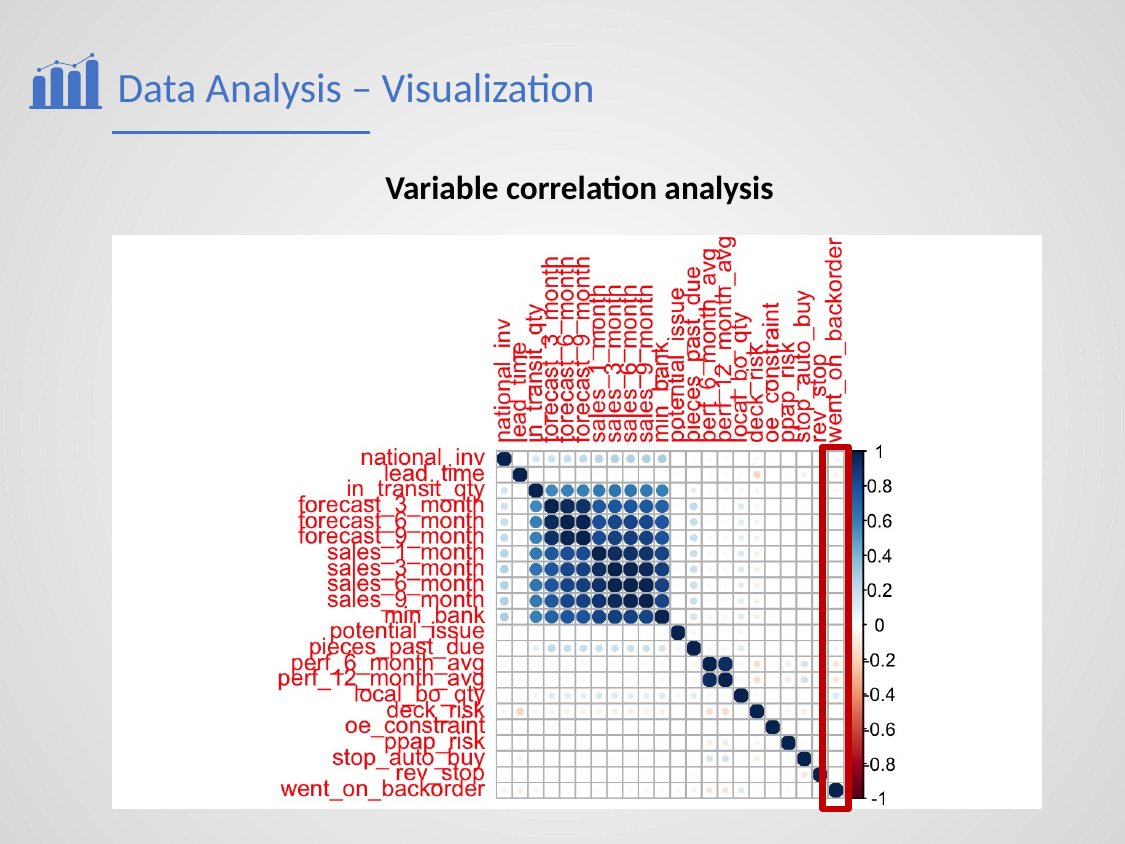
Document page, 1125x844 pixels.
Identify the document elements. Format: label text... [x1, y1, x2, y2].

text_box Variable correlation analysis [370, 158, 1125, 214]
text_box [28, 52, 103, 110]
text_box Data Analysis – Visualization [102, 53, 630, 118]
picture [111, 235, 1042, 810]
